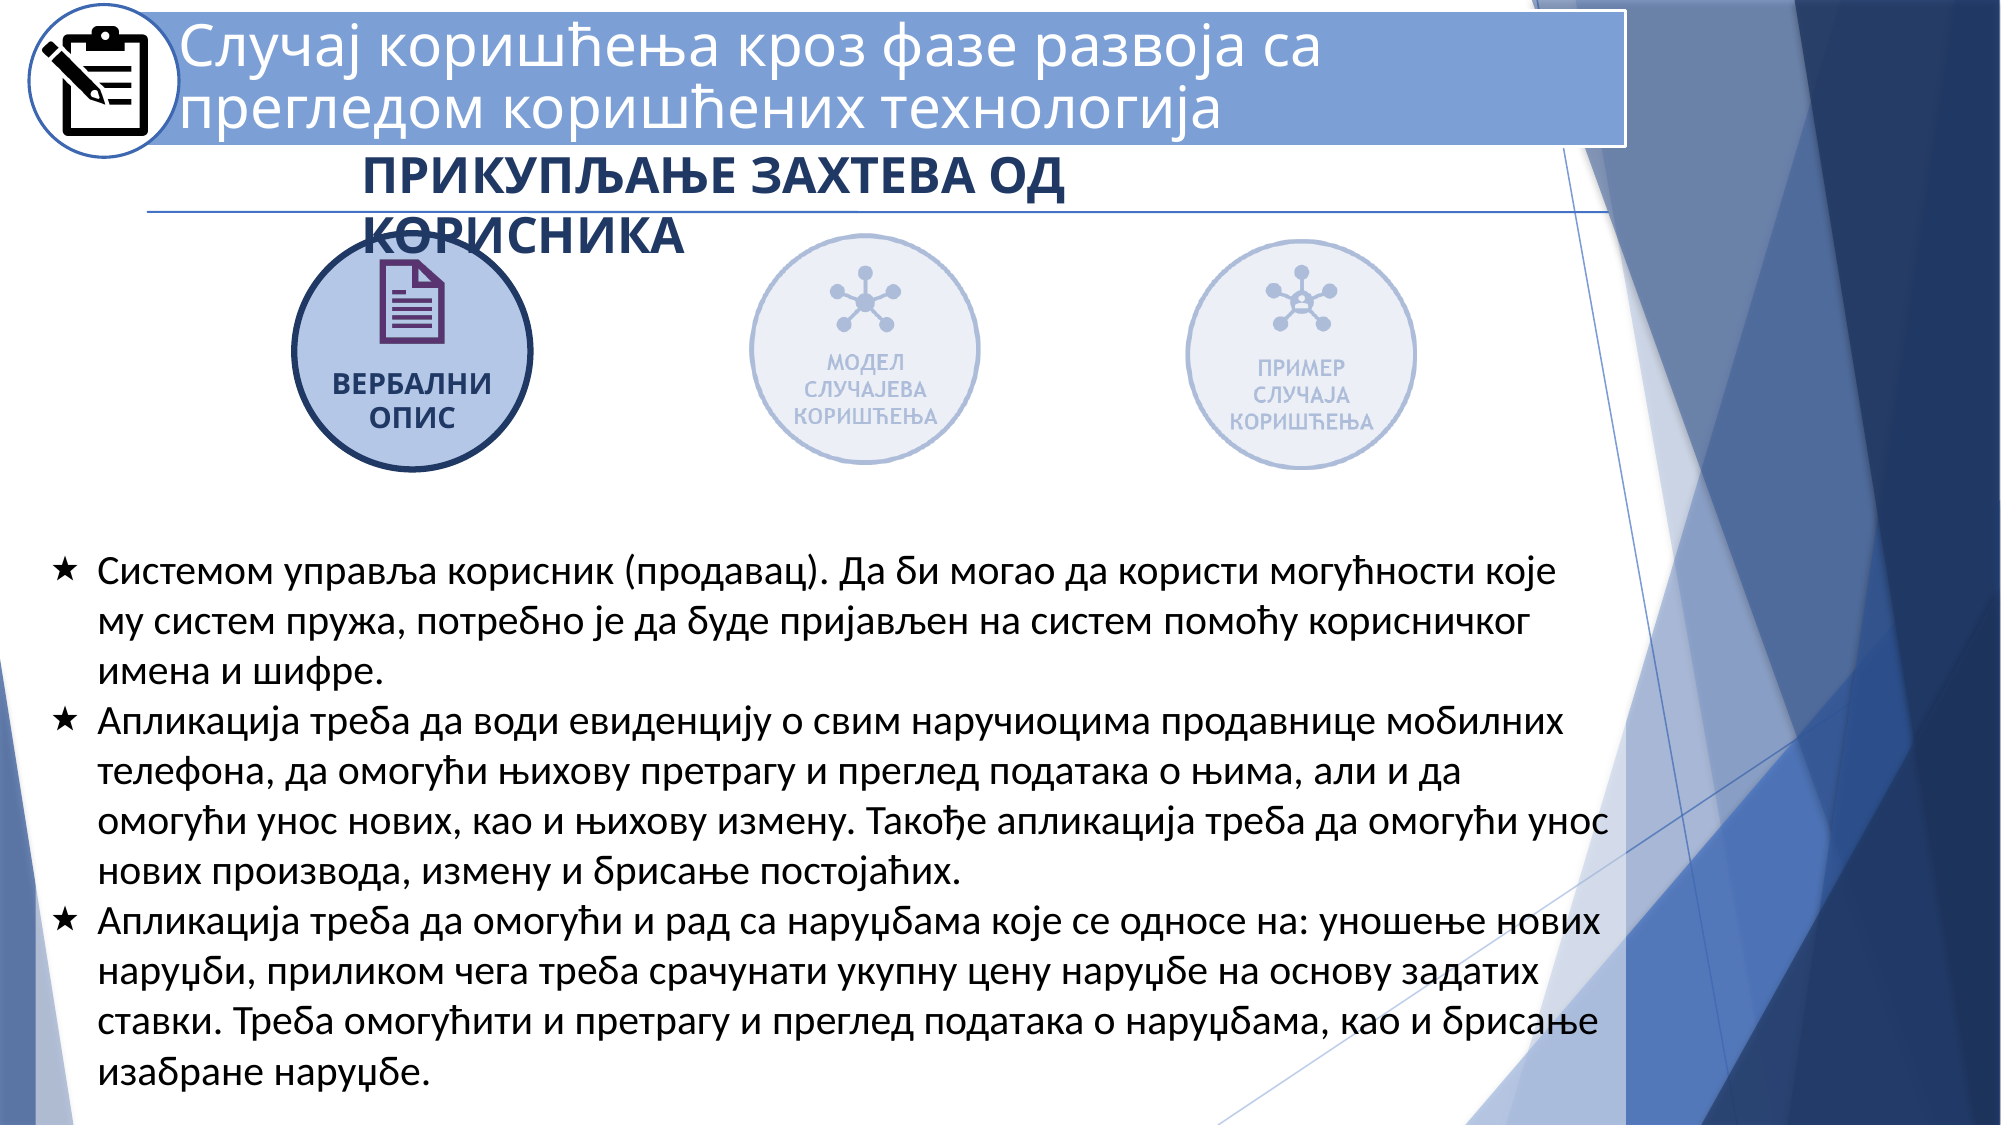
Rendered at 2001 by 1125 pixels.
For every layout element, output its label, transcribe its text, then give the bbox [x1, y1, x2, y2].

picture [50, 703, 80, 733]
picture [748, 232, 1418, 470]
picture [35, 15, 168, 148]
picture [50, 553, 80, 583]
text_box Системом управља корисник (продавац). Да би могао да користи могућности које му систем пружа, потребно је да буде пријављен на систем помоћу корисничког имена и шифре. Апликација треба да води евиденцију о свим наручиоцима продавнице мобилних телефона, да омогући њихову претрагу и преглед података о њима, али и да омогући унос нових, као и њихову измену. Такође апликација треба да омогући унос нових производа, измену и брисање постојаћих. Апликација треба да омогући и рад са наруџбама које се односе на: уношење нових наруџби, приликом чега треба срачунати укупну цену наруџбе на основу задатих ставки. Треба омогућити и претрагу и преглед података о наруџбама, као и брисање изабране наруџбе. [35, 535, 1626, 1125]
text_box [64, 2, 144, 14]
picture [362, 251, 463, 352]
text_box ПРИКУПЉАЊЕ ЗАХТЕВА ОД КОРИСНИКА [346, 136, 1409, 210]
text_box [173, 47, 181, 115]
picture [50, 903, 80, 933]
text_box Случај коришћења кроз фазе развоја са прегледом коришћених технологија [136, 9, 1627, 148]
text_box ПРИКУПЉАЊЕ ЗАХТЕВА ОД КОРИСНИКА [346, 222, 1409, 271]
text_box ВЕРБАЛНИ ОПИС [292, 251, 532, 471]
